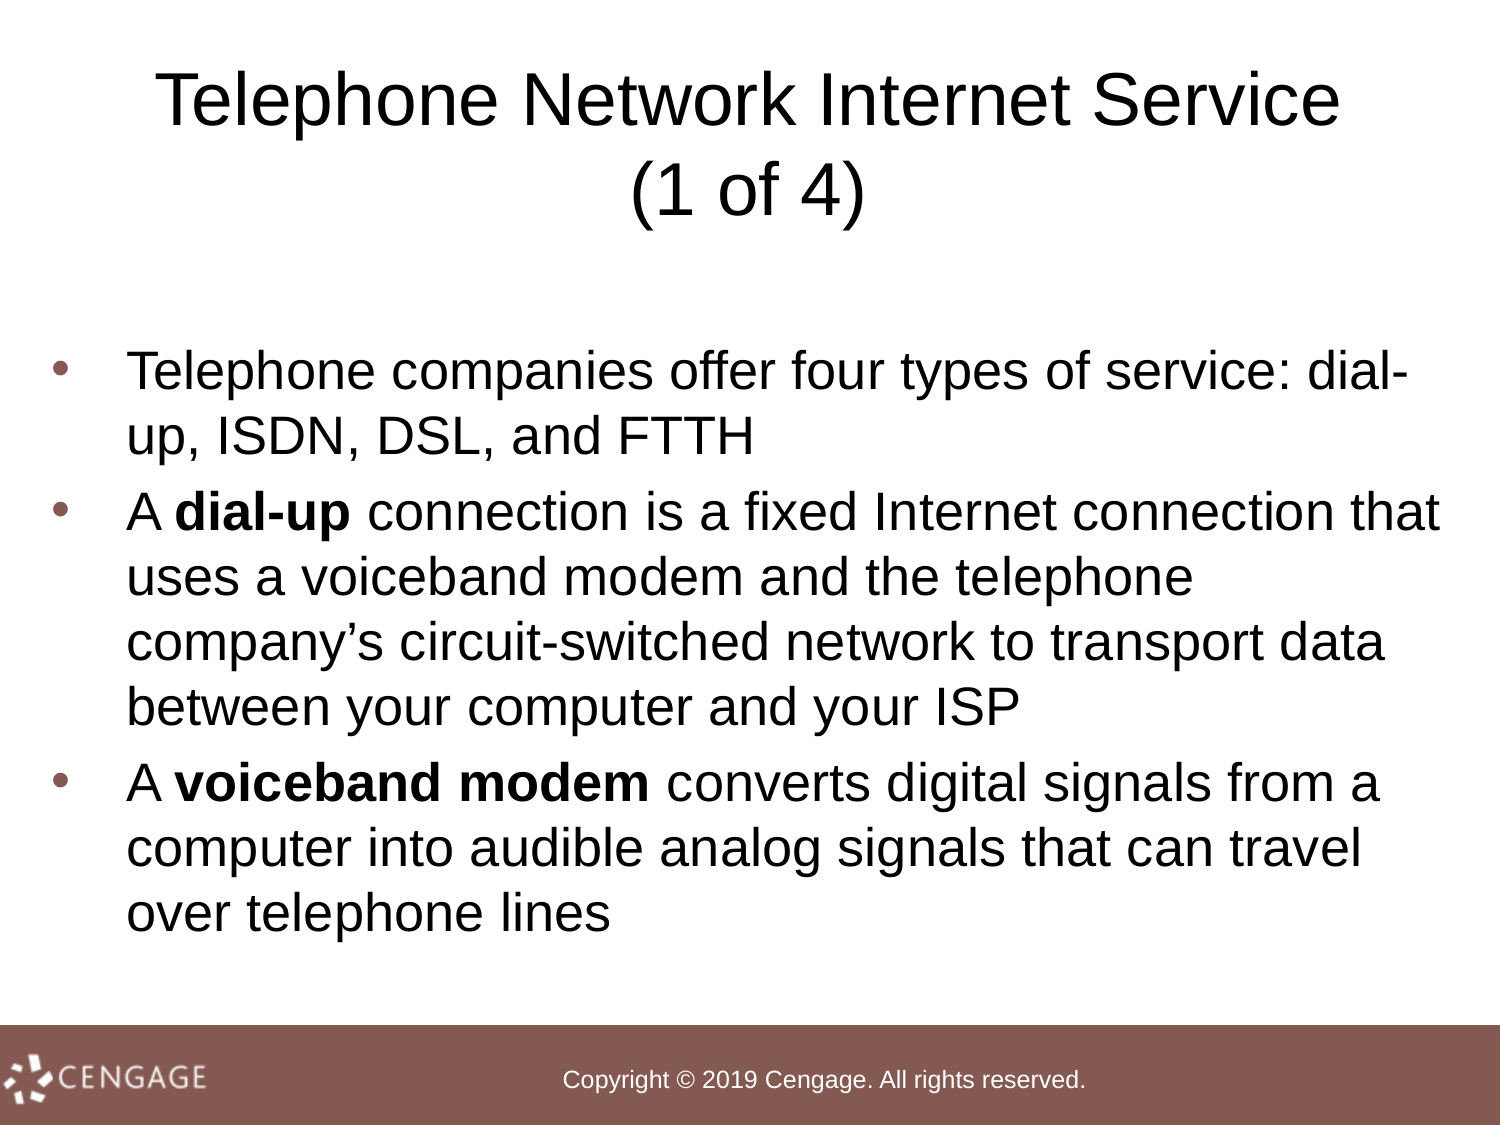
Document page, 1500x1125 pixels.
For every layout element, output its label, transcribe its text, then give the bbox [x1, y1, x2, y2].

title Telephone Network Internet Service (1 of 4) [118, 18, 1379, 263]
list Telephone companies offer four types of service: dial-up, ISDN, DSL, and FTTH A dial-up connection is a fixed Internet connection that uses a voiceband modem and the telephone company’s circuit-switched network to transport data between your computer and your ISP A voiceband modem converts digital signals from a computer into audible analog signals that can travel over telephone lines [36, 327, 1462, 964]
picture [0, 1051, 211, 1106]
